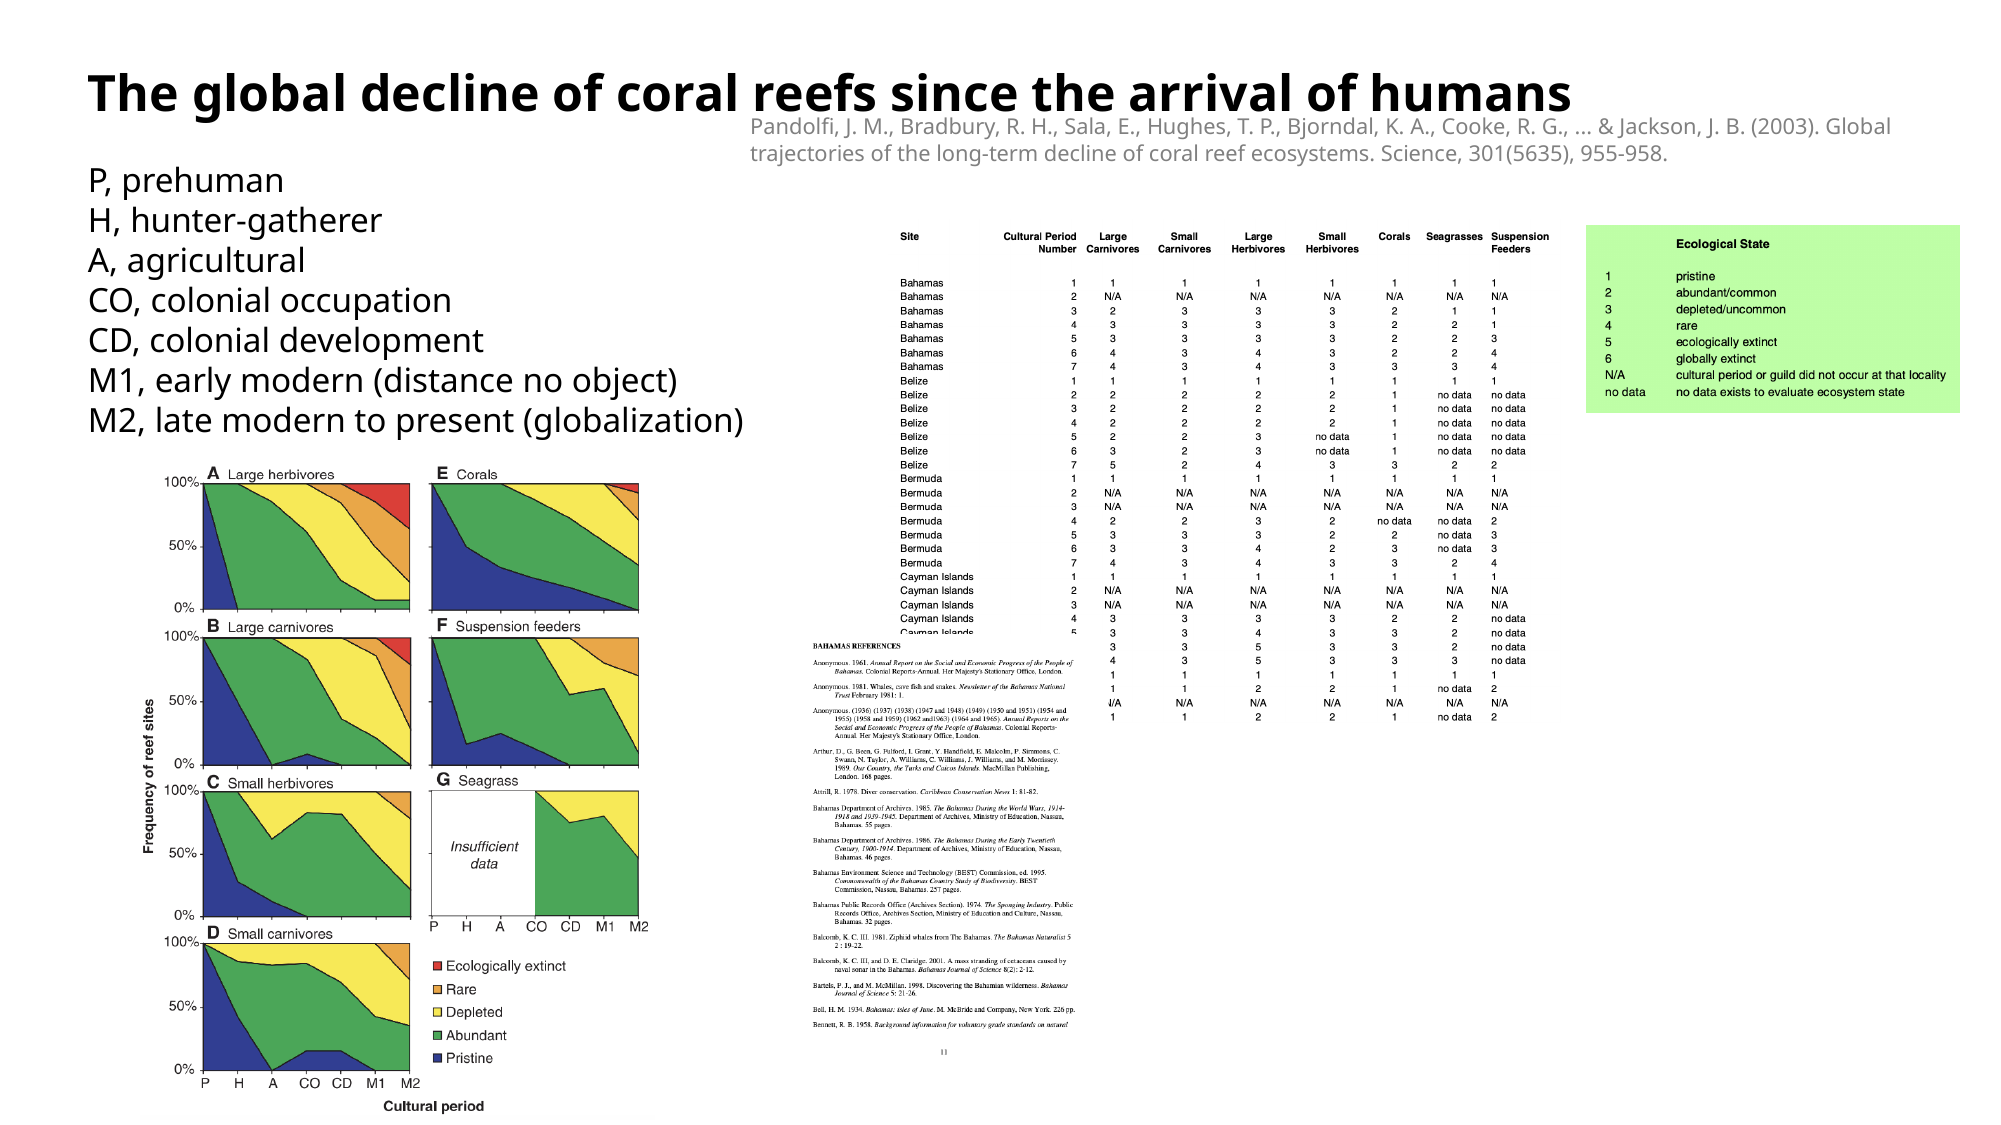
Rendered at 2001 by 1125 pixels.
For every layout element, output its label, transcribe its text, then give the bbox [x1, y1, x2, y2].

text_box P, prehuman H, hunter-gatherer A, agricultural CO, colonial occupation CD, colonial development M1, early modern (distance no object) M2, late modern to present (globalization) [73, 152, 812, 447]
text_box Pandolfi, J. M., Bradbury, R. H., Sala, E., Hughes, T. P., Bjorndal, K. A., Cooke, R. G., ... & Jackson, J. B. (2003). Global trajectories of the long-term decline of coral reef ecosystems. Science, 301(5635), 955-958. [735, 105, 1927, 173]
text_box The global decline of coral reefs since the arrival of humans [73, 53, 2000, 129]
picture [800, 219, 1561, 1068]
picture [1586, 225, 1960, 413]
picture [140, 455, 655, 1120]
